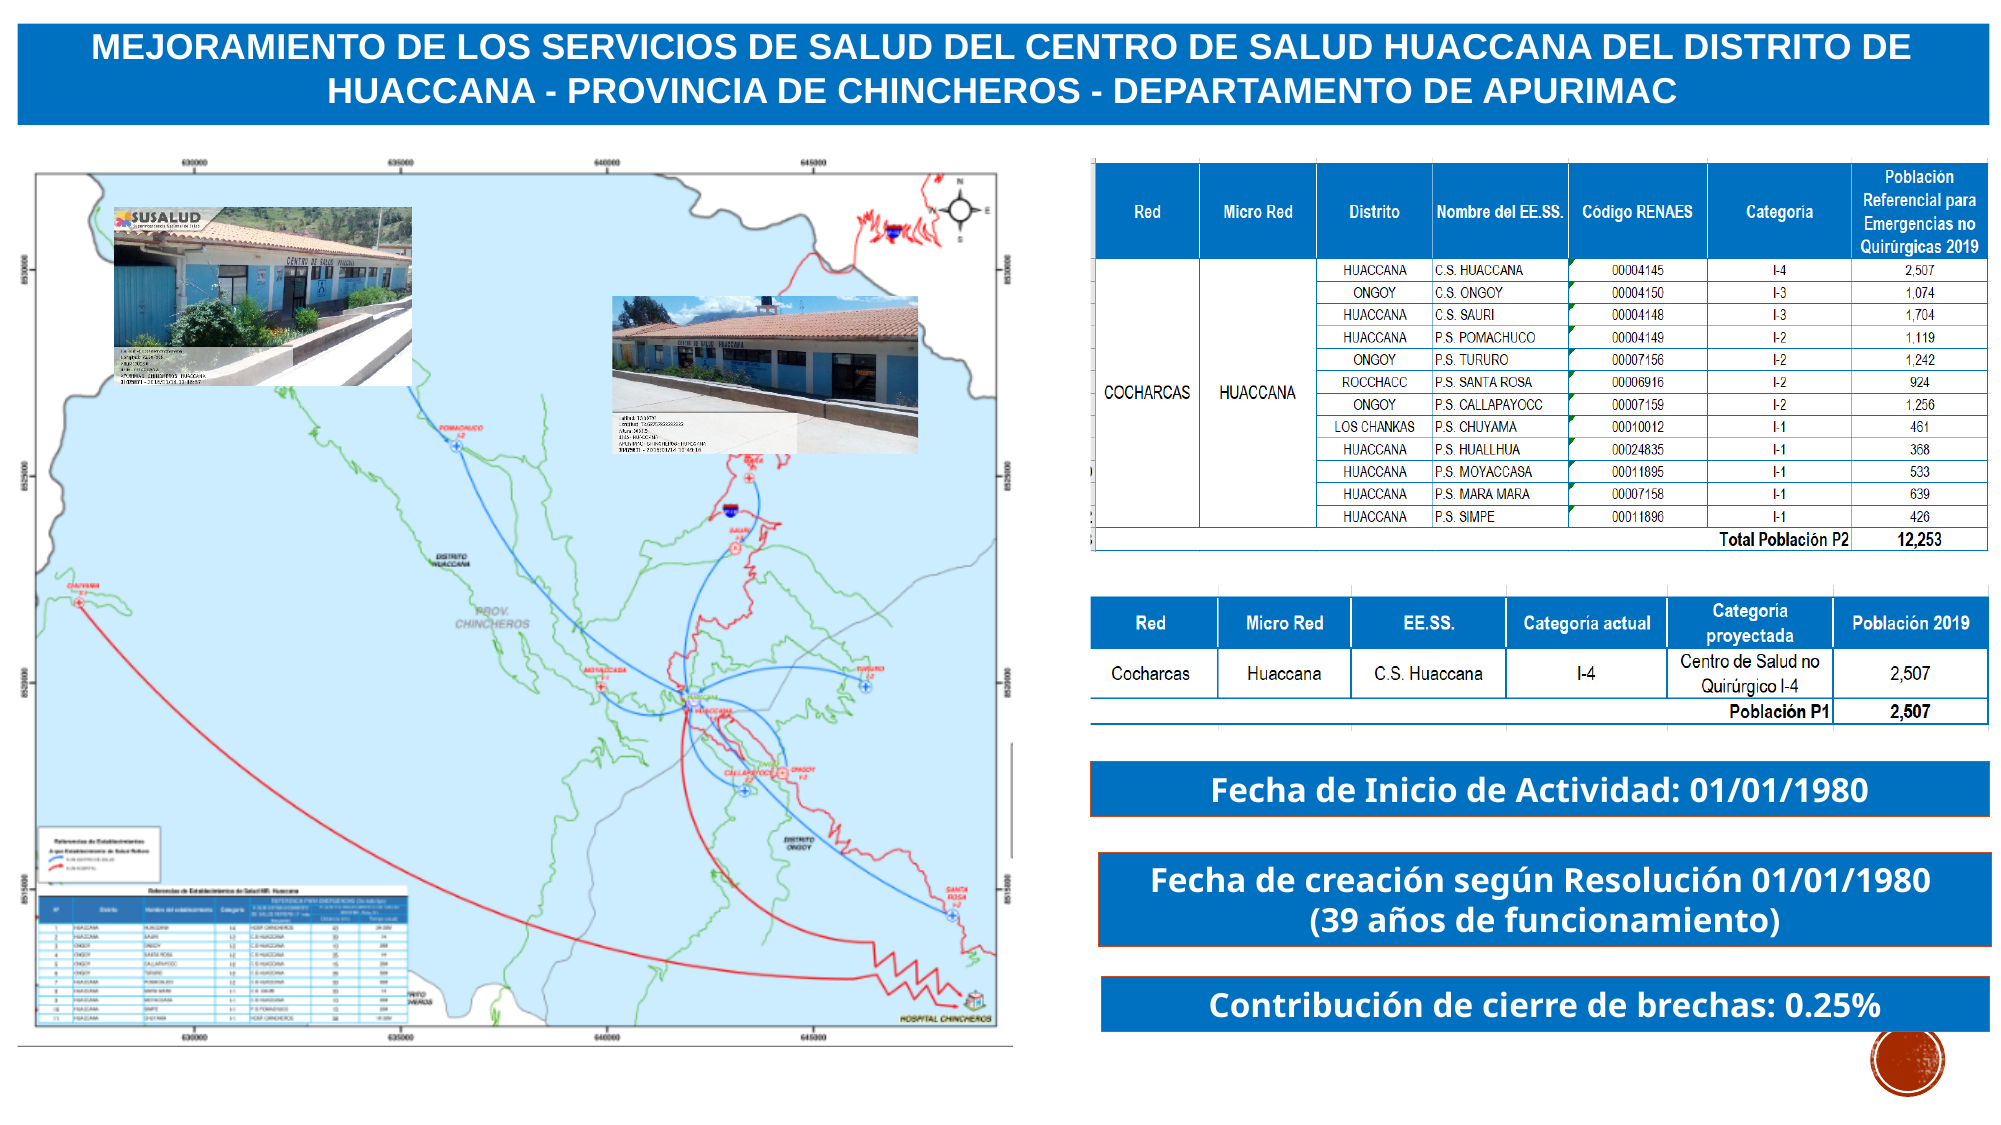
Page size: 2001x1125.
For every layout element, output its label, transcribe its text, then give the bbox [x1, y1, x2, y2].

text_box Contribución de cierre de brechas: 0.25% [1101, 976, 1990, 1032]
text_box Fecha de creación según Resolución 01/01/1980 (39 años de funcionamiento) [1098, 852, 1992, 947]
picture [1090, 585, 1990, 731]
picture [1090, 158, 1990, 552]
text_box MEJORAMIENTO DE LOS SERVICIOS DE SALUD DEL CENTRO DE SALUD HUACCANA DEL DISTRITO DE HUACCANA - PROVINCIA DE CHINCHEROS - DEPARTAMENTO DE APURIMAC [17, 23, 1990, 125]
picture [17, 158, 1013, 1047]
text_box Fecha de Inicio de Actividad: 01/01/1980 [1090, 761, 1990, 817]
